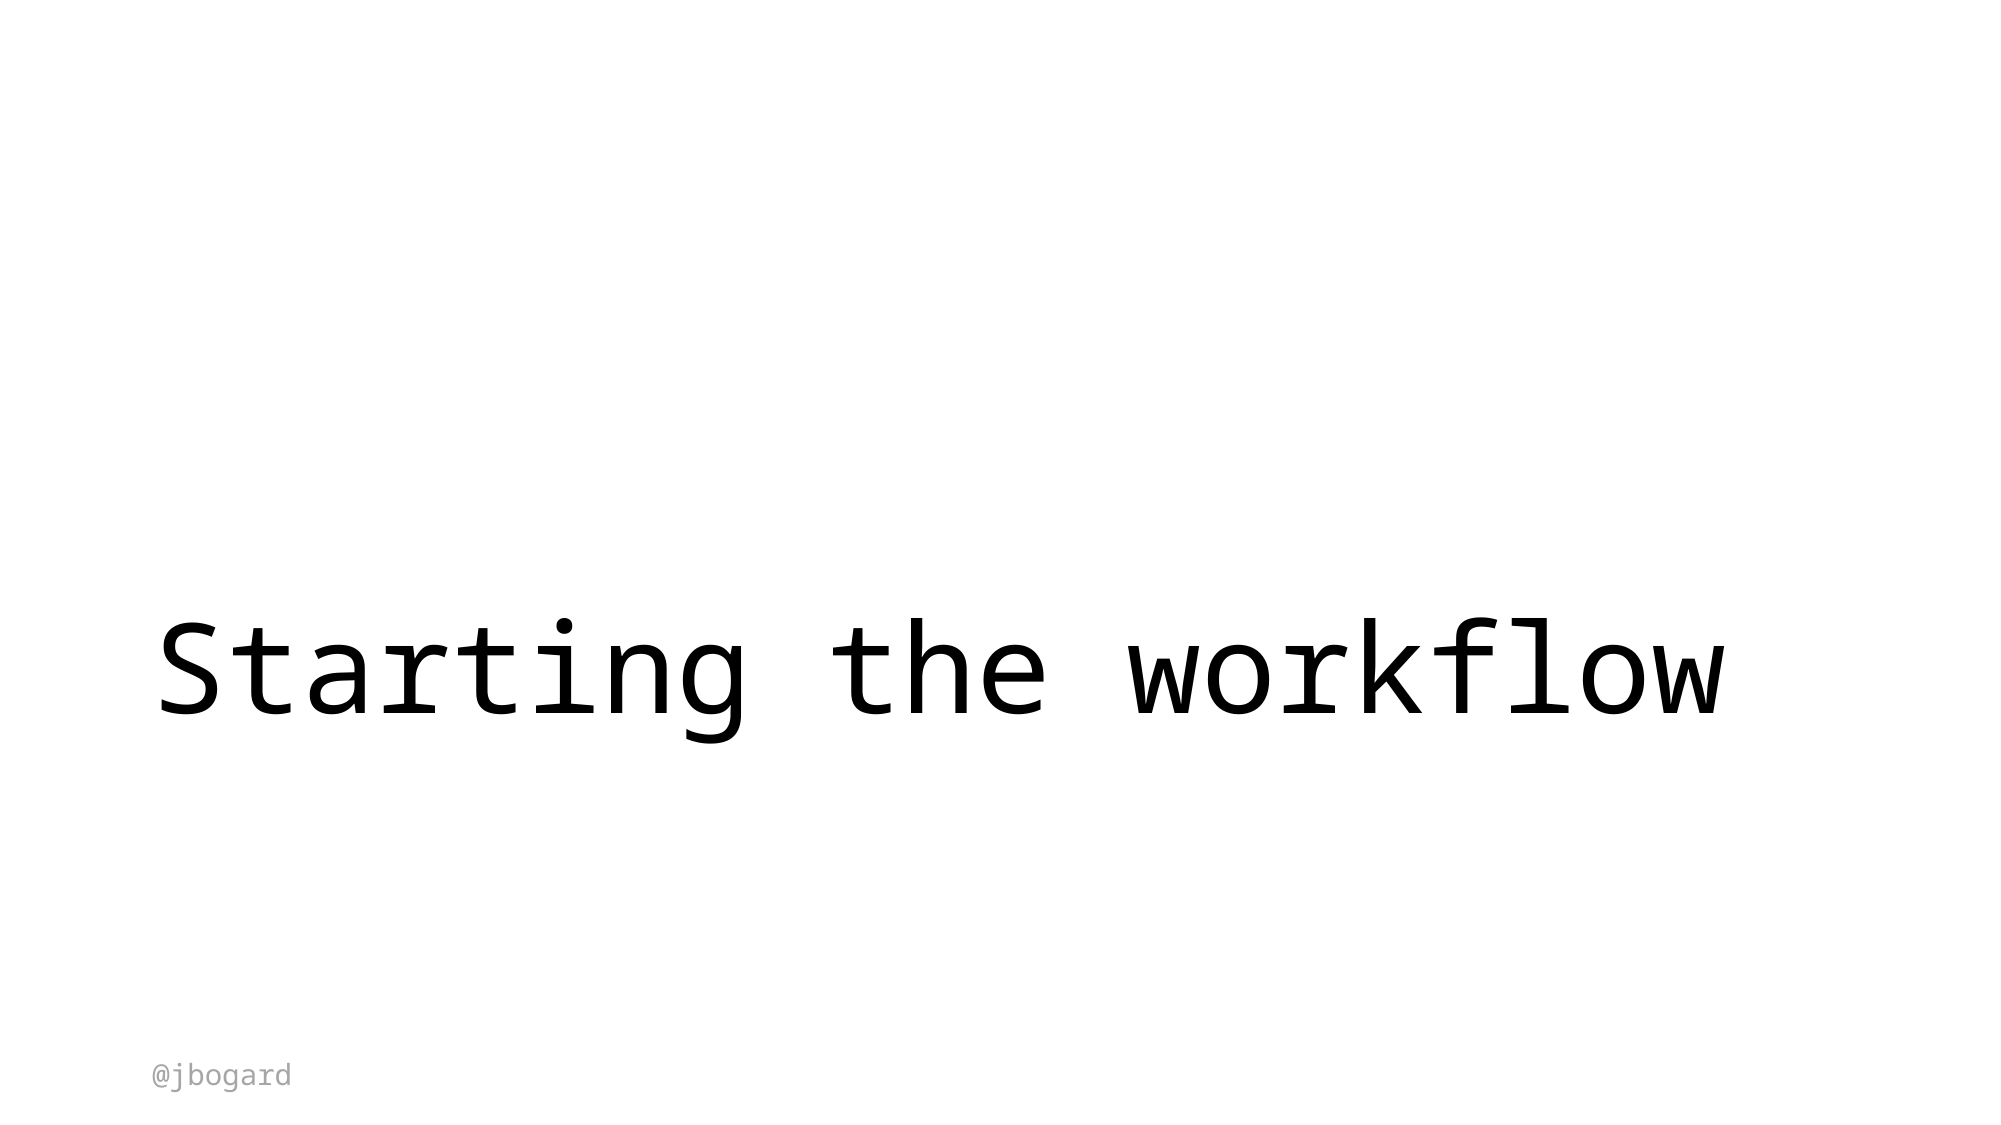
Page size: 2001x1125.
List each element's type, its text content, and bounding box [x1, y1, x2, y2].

title Starting the workflow [136, 280, 1862, 749]
